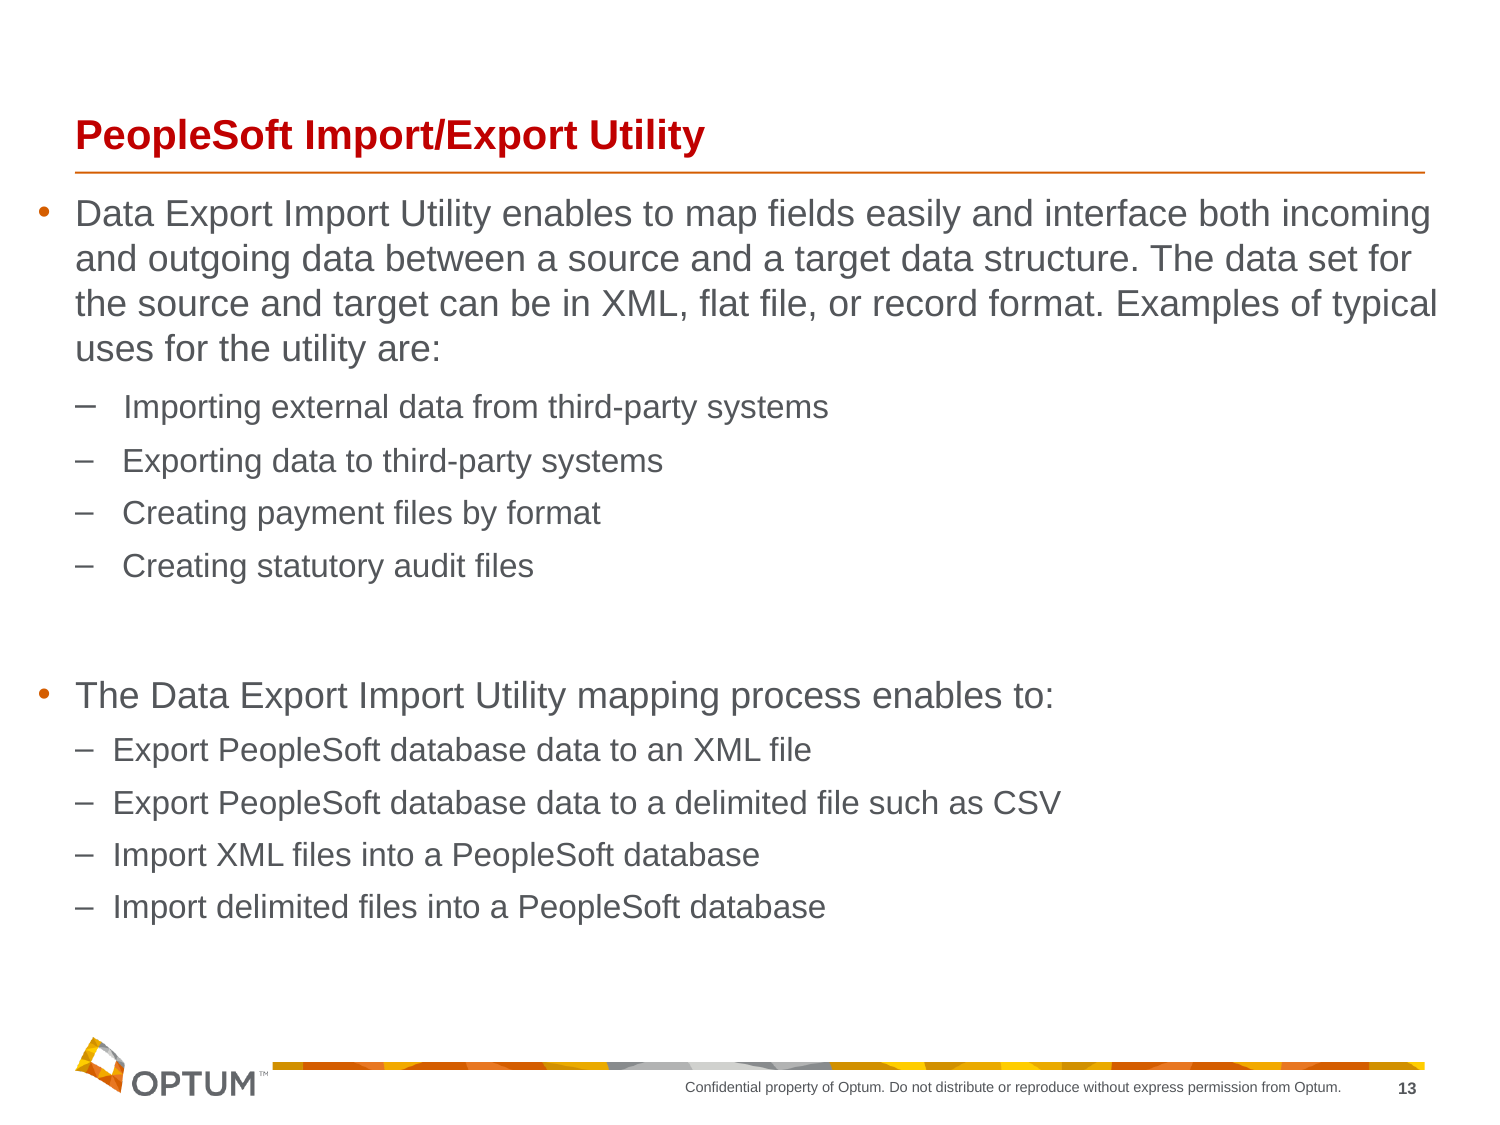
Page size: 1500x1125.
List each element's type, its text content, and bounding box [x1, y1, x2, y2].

picture [273, 1062, 1425, 1070]
list Data Export Import Utility enables to map fields easily and interface both incoming and outgoing data between a source and a target data structure. The data set for the source and target can be in XML, flat file, or record format. Examples of typical uses for the utility are: Importing external data from third-party systems Exporting data to third-party systems Creating payment files by format Creating statutory audit files The Data Export Import Utility mapping process enables to: Export PeopleSoft database data to an XML file Export PeopleSoft database data to a delimited file such as CSV Import XML files into a PeopleSoft database Import delimited files into a PeopleSoft database [37, 188, 1463, 1033]
title PeopleSoft Import/Export Utility [75, 31, 1425, 158]
picture [75, 1037, 268, 1096]
